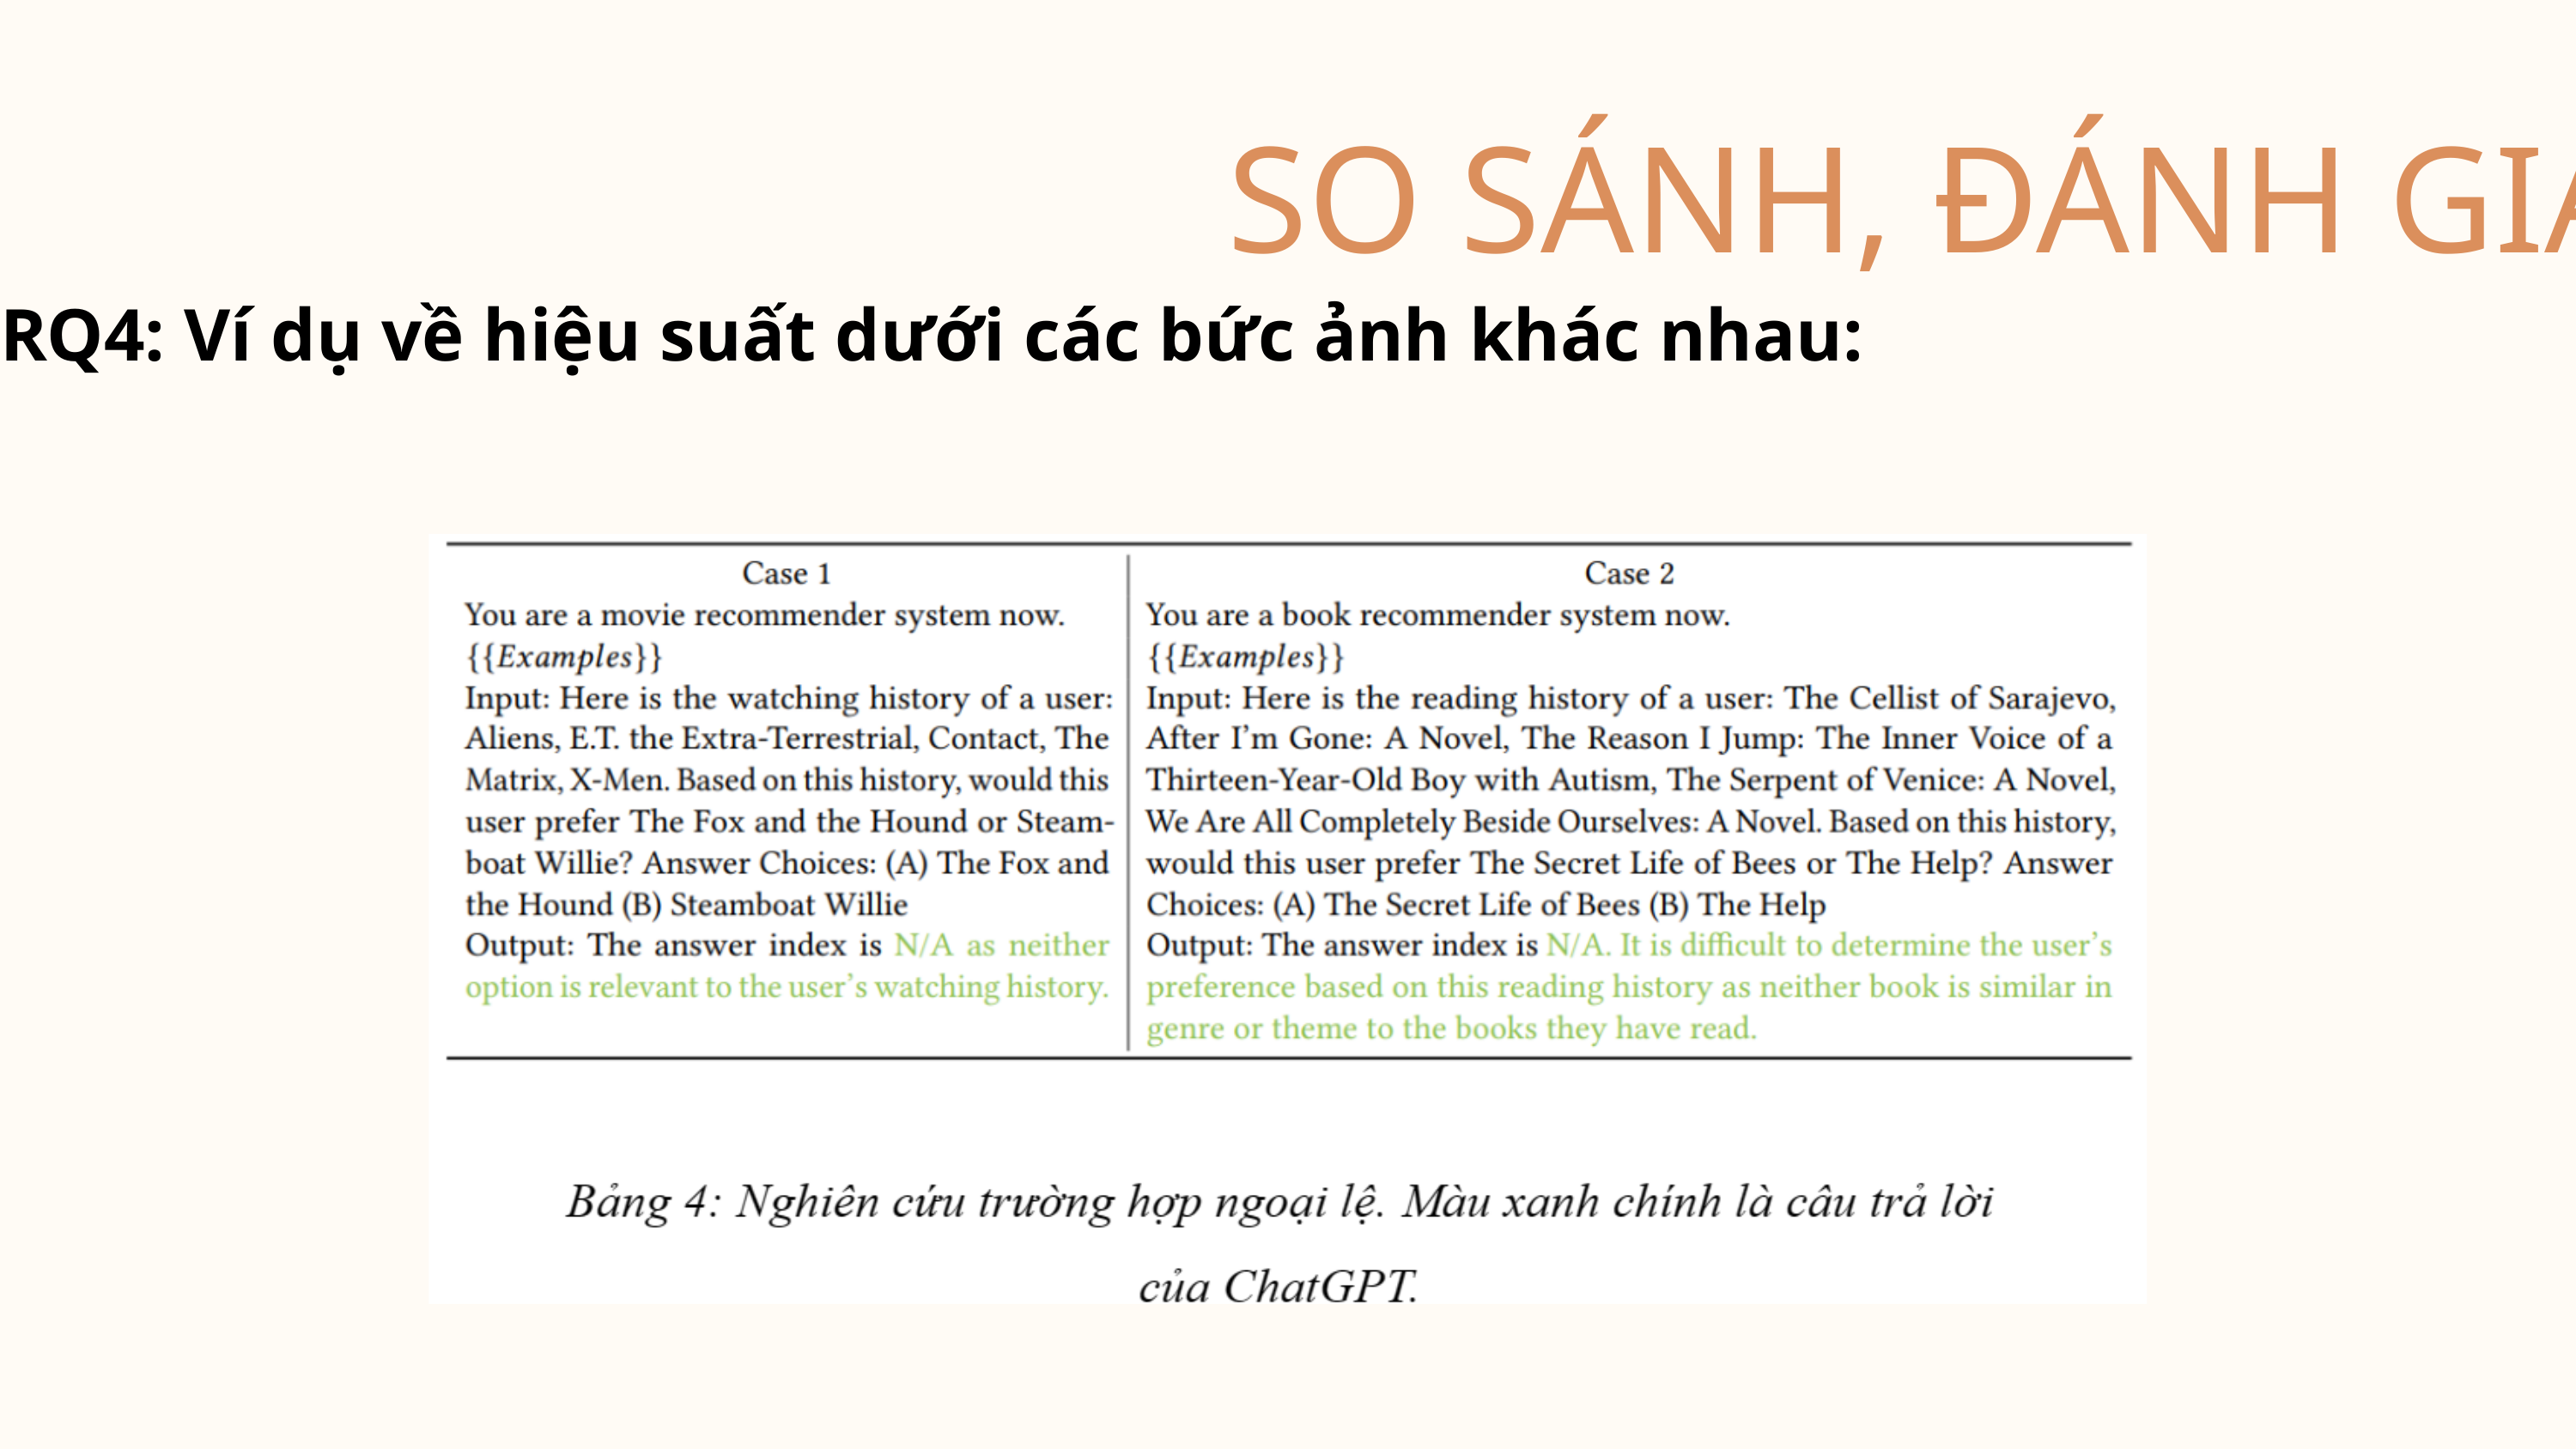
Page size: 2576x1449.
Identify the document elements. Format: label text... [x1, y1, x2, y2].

text_box SO SÁNH, ĐÁNH GIÁ [1227, 35, 2576, 282]
text_box [428, 534, 2148, 1304]
text_box RQ4: Ví dụ về hiệu suất dưới các bức ảnh khác nhau: [0, 254, 1969, 615]
